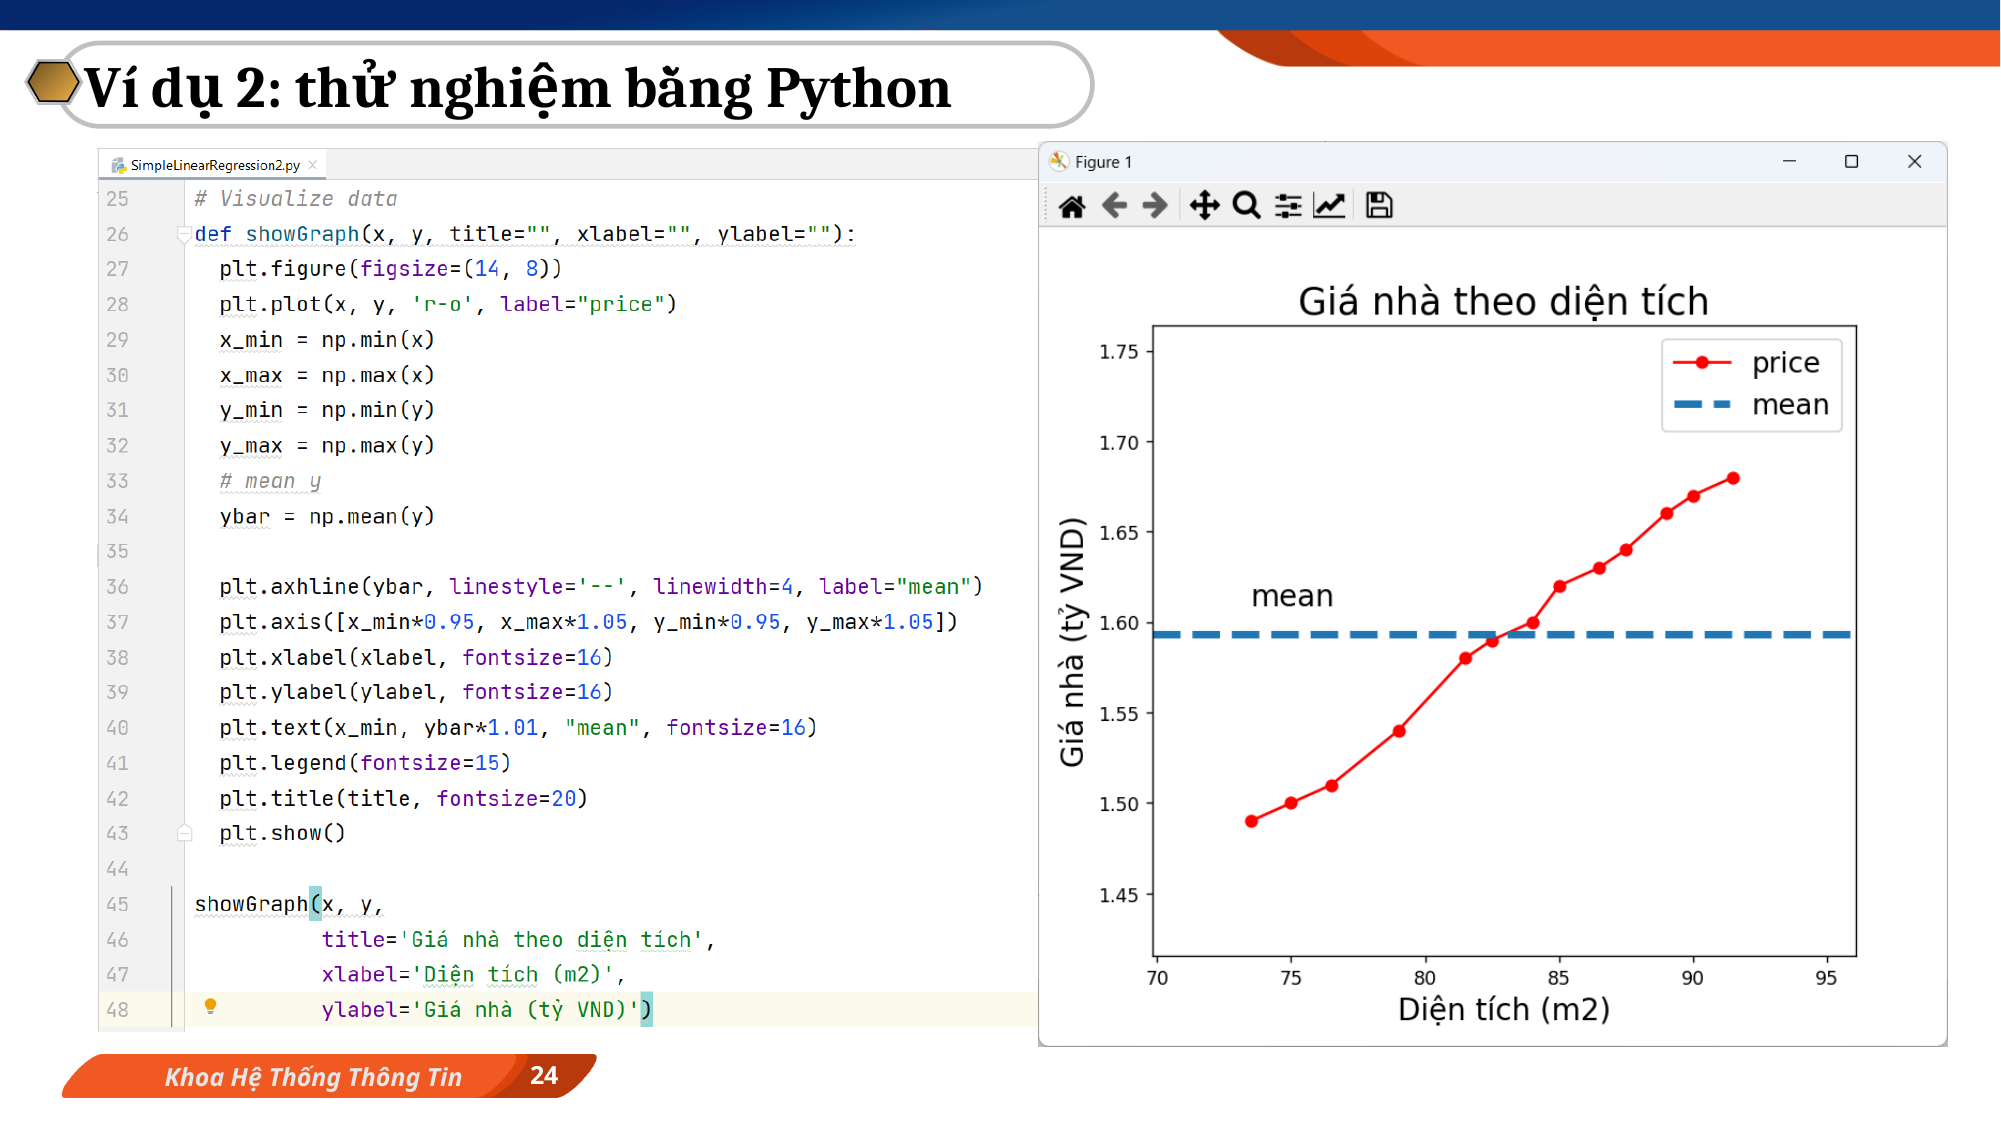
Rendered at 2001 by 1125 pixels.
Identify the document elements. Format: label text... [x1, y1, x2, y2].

picture [0, 0, 2001, 71]
slide_number 24 [508, 1046, 574, 1106]
footer Khoa Hệ Thống Thông Tin [119, 1054, 508, 1098]
picture [34, 141, 1949, 1125]
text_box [24, 42, 1093, 127]
